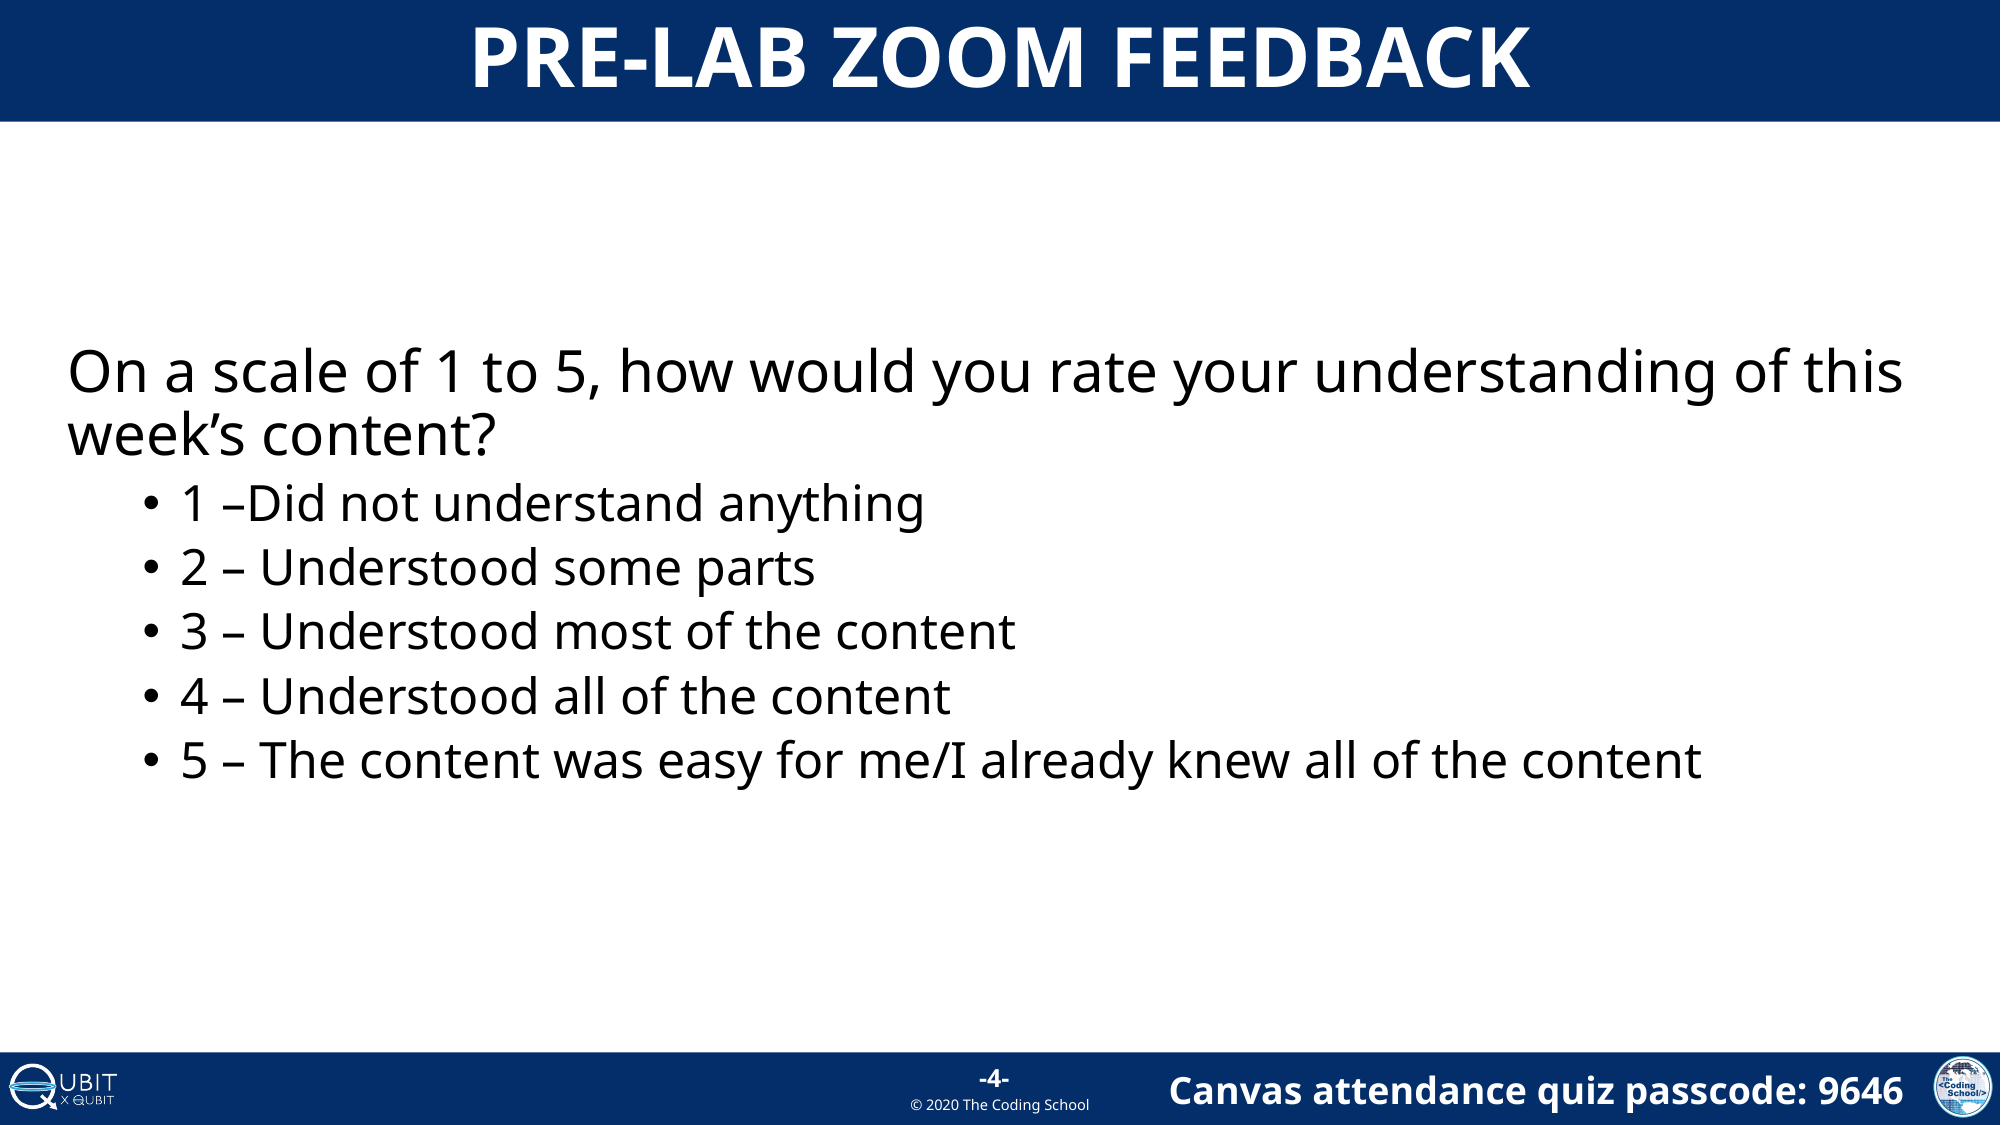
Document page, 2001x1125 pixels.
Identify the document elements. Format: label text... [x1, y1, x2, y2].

picture [6, 1055, 118, 1125]
slide_number -4- [945, 1050, 1044, 1110]
list On a scale of 1 to 5, how would you rate your understanding of this week’s content? 1 –Did not understand anything 2 – Understood some parts 3 – Understood most of the content 4 – Understood all of the content 5 – The content was easy for me/I already knew all of the content [52, 159, 1940, 1014]
title PRE-LAB Zoom FEEDBACK [0, 0, 2000, 122]
picture [1931, 1052, 1995, 1122]
